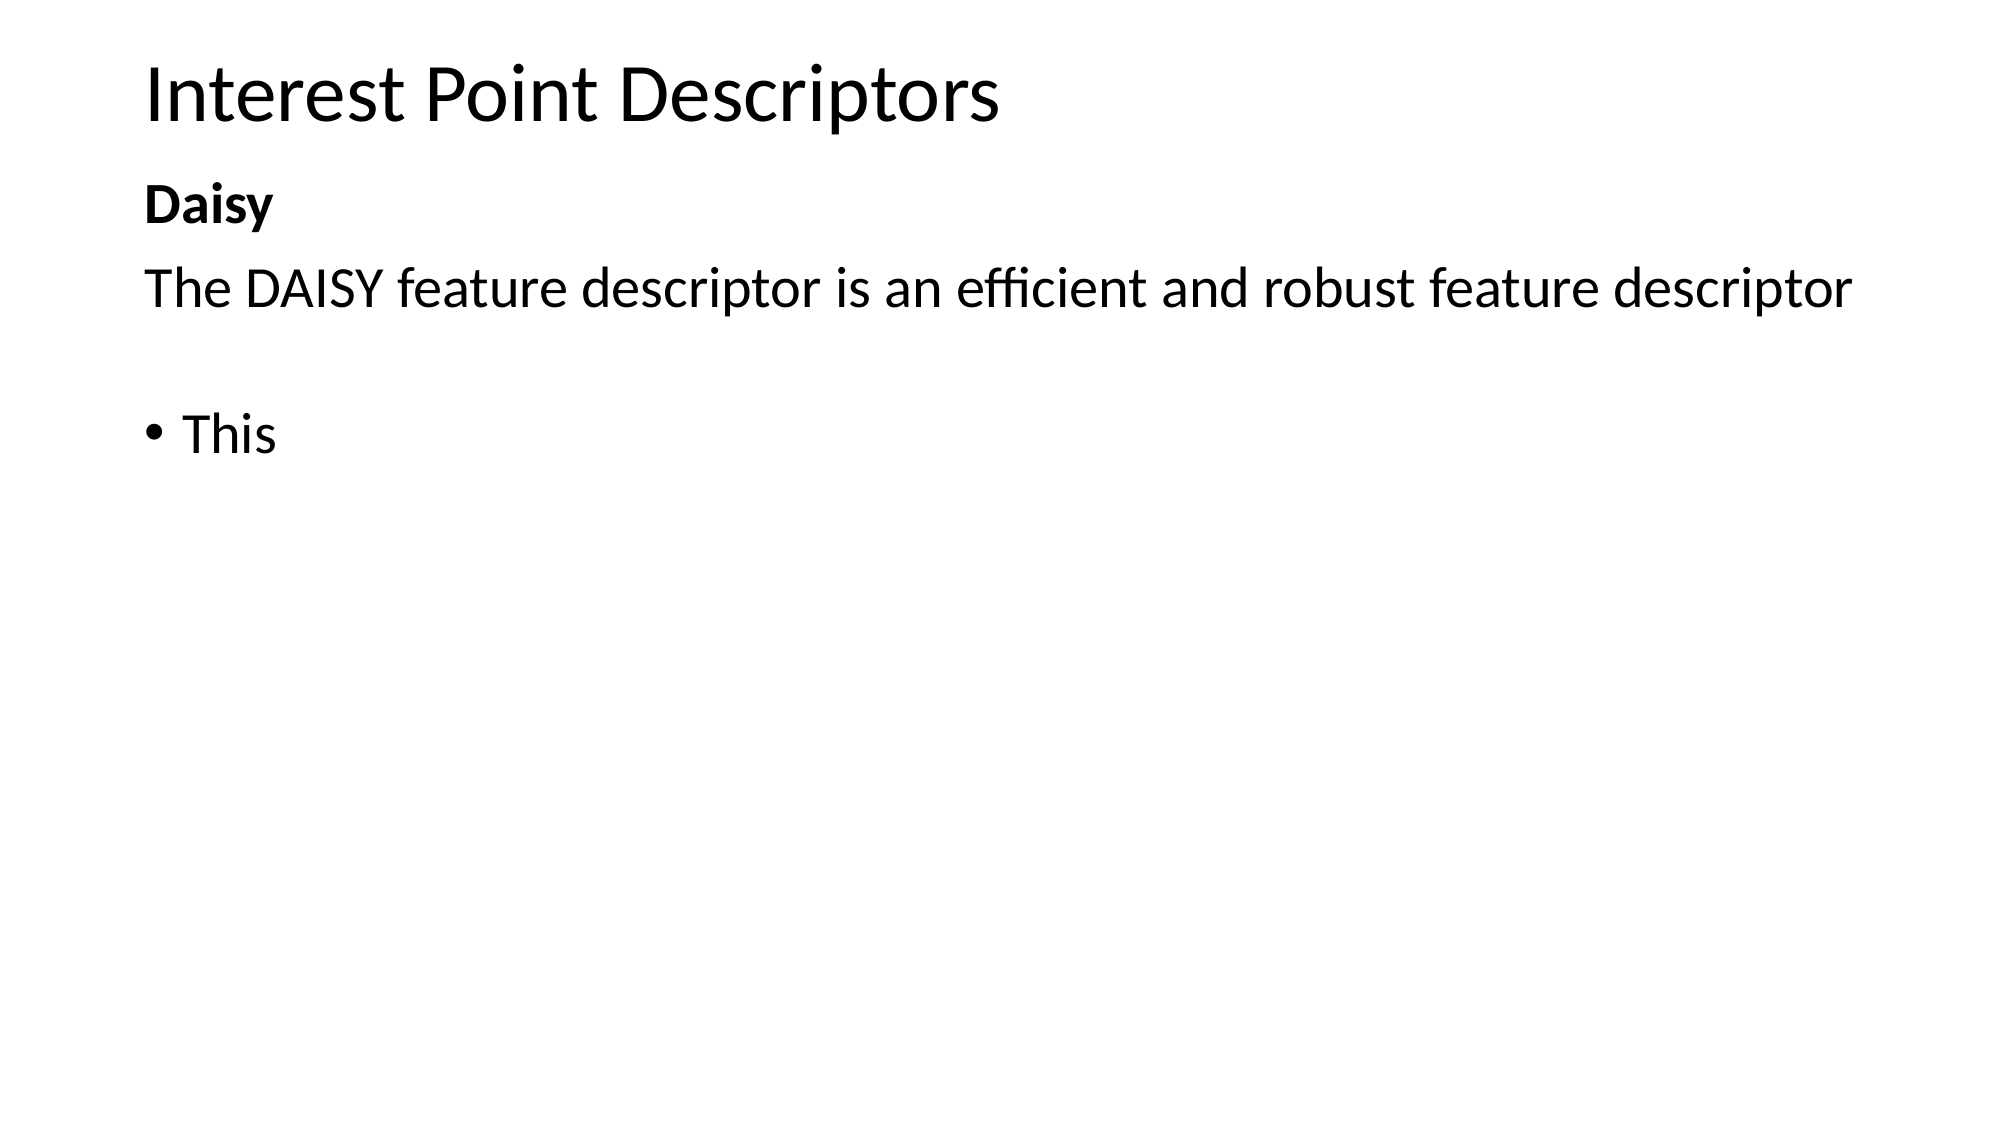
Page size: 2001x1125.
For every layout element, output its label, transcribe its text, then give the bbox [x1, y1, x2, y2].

title Interest Point Descriptors [129, 22, 1855, 166]
list Daisy The DAISY feature descriptor is an efficient and robust feature descriptor This [129, 166, 1871, 1102]
